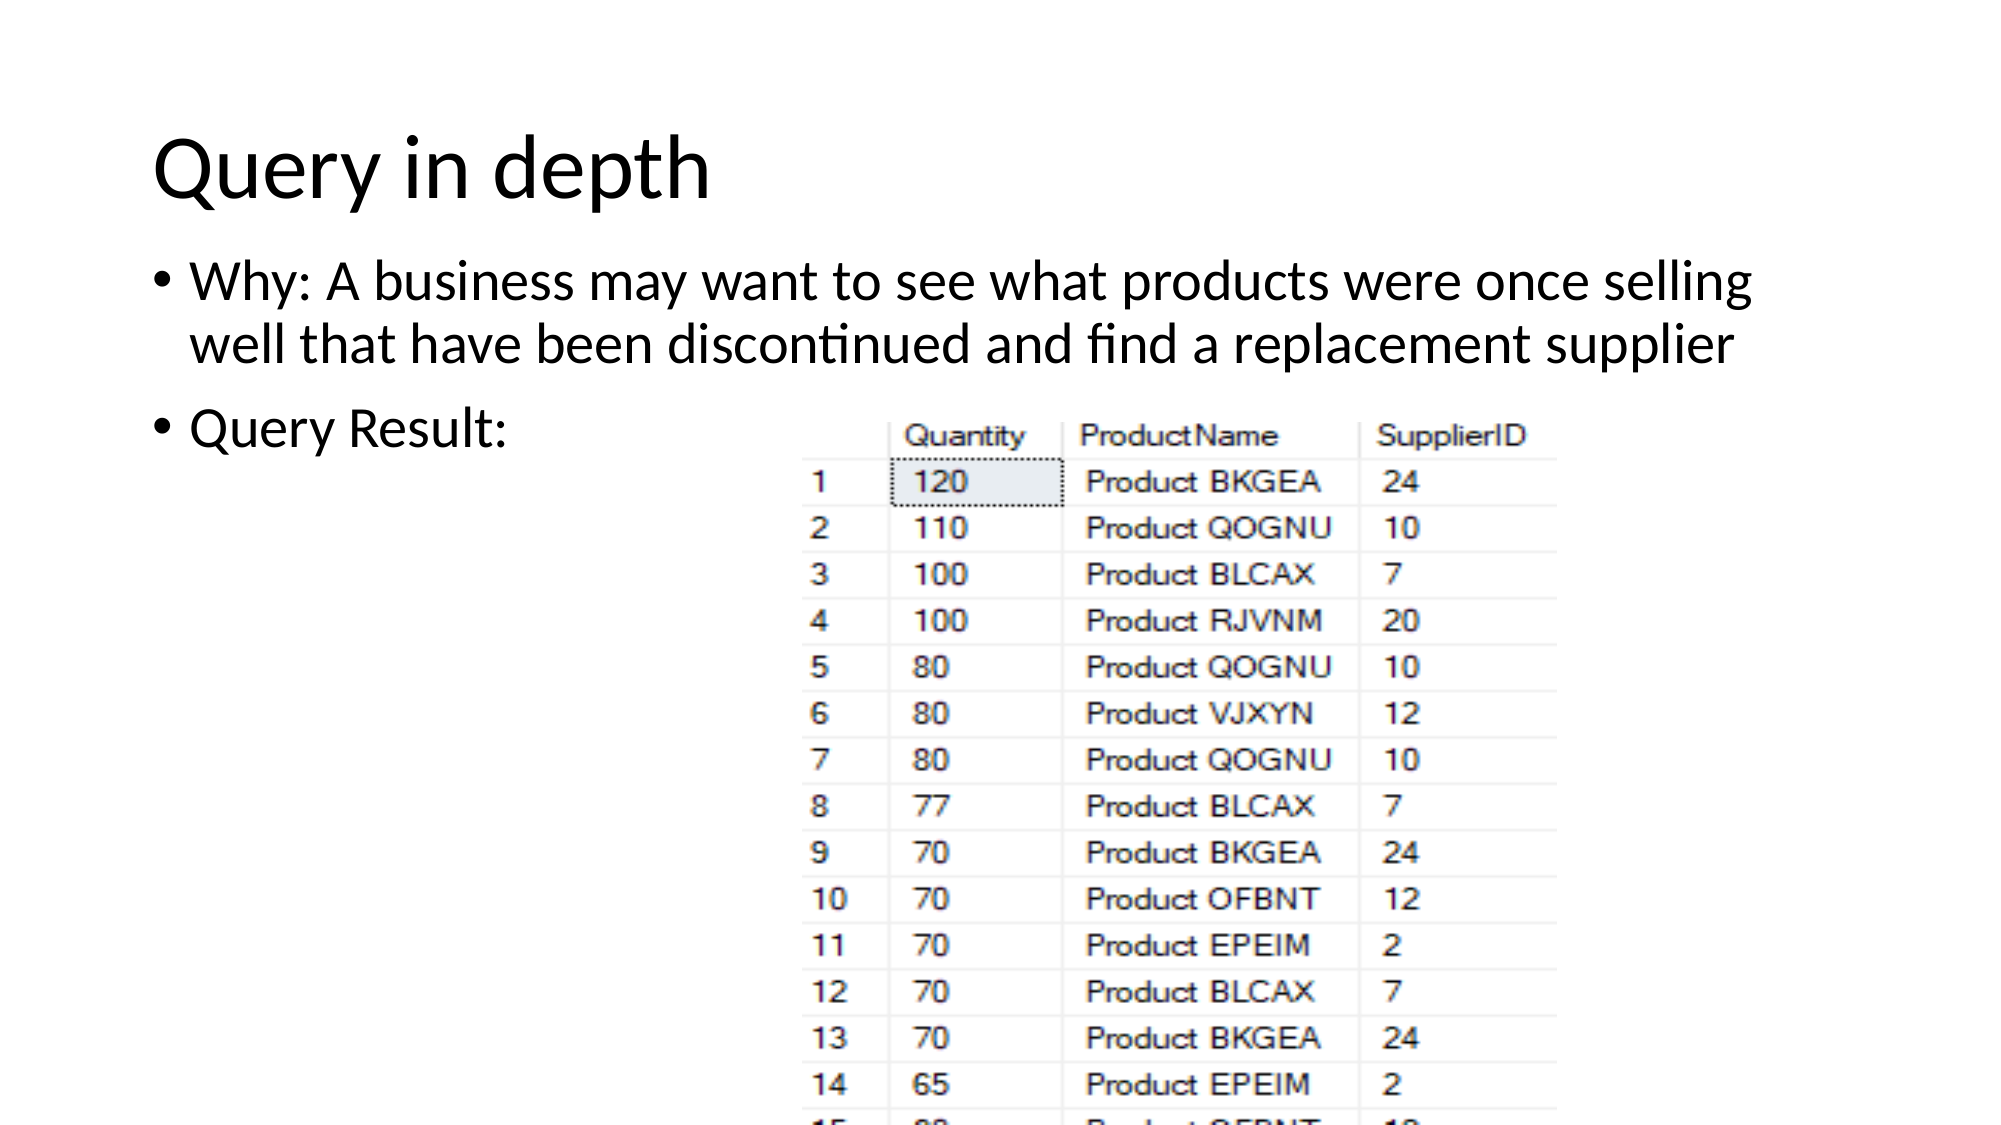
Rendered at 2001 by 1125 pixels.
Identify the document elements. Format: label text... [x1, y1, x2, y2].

picture [801, 421, 1557, 1125]
title Query in depth [137, 59, 1863, 242]
list Why: A business may want to see what products were once selling well that have been discontinued and find a replacement supplier Query Result: [137, 242, 1863, 1014]
